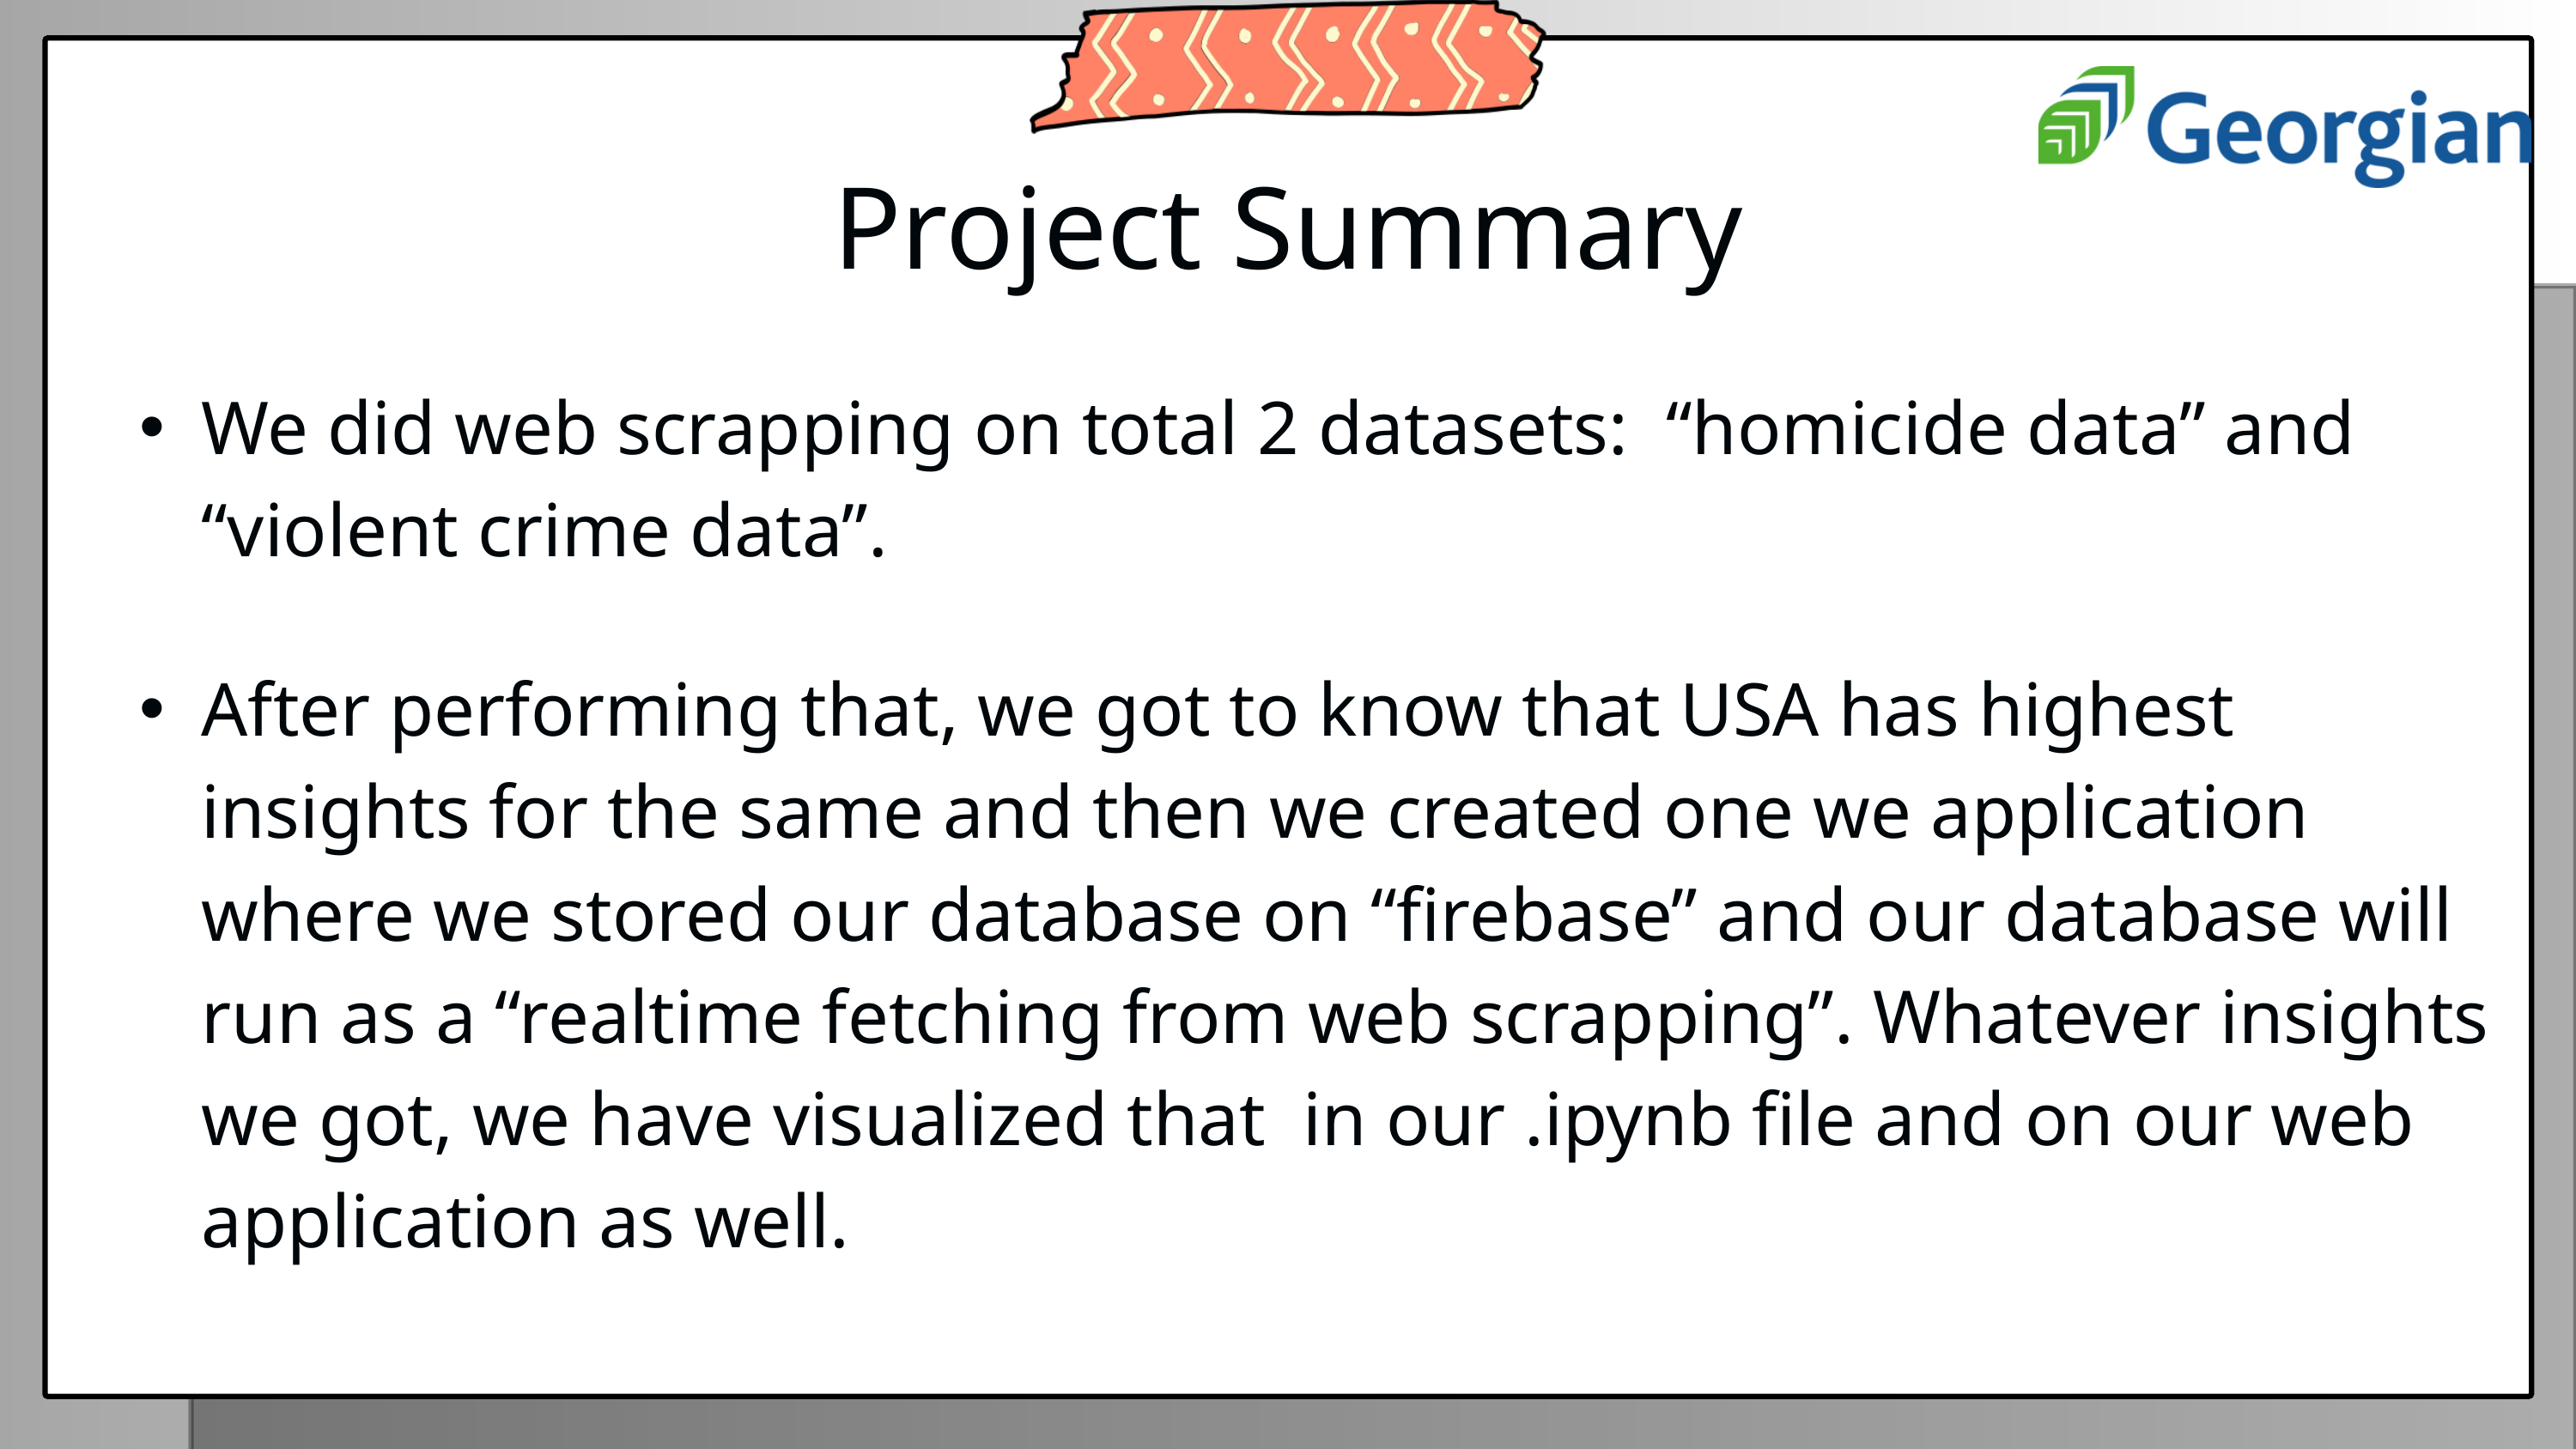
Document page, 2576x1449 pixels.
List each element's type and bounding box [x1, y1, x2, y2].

text_box [45, 38, 2532, 1397]
text_box [1030, 0, 1546, 34]
text_box [191, 285, 2576, 1449]
